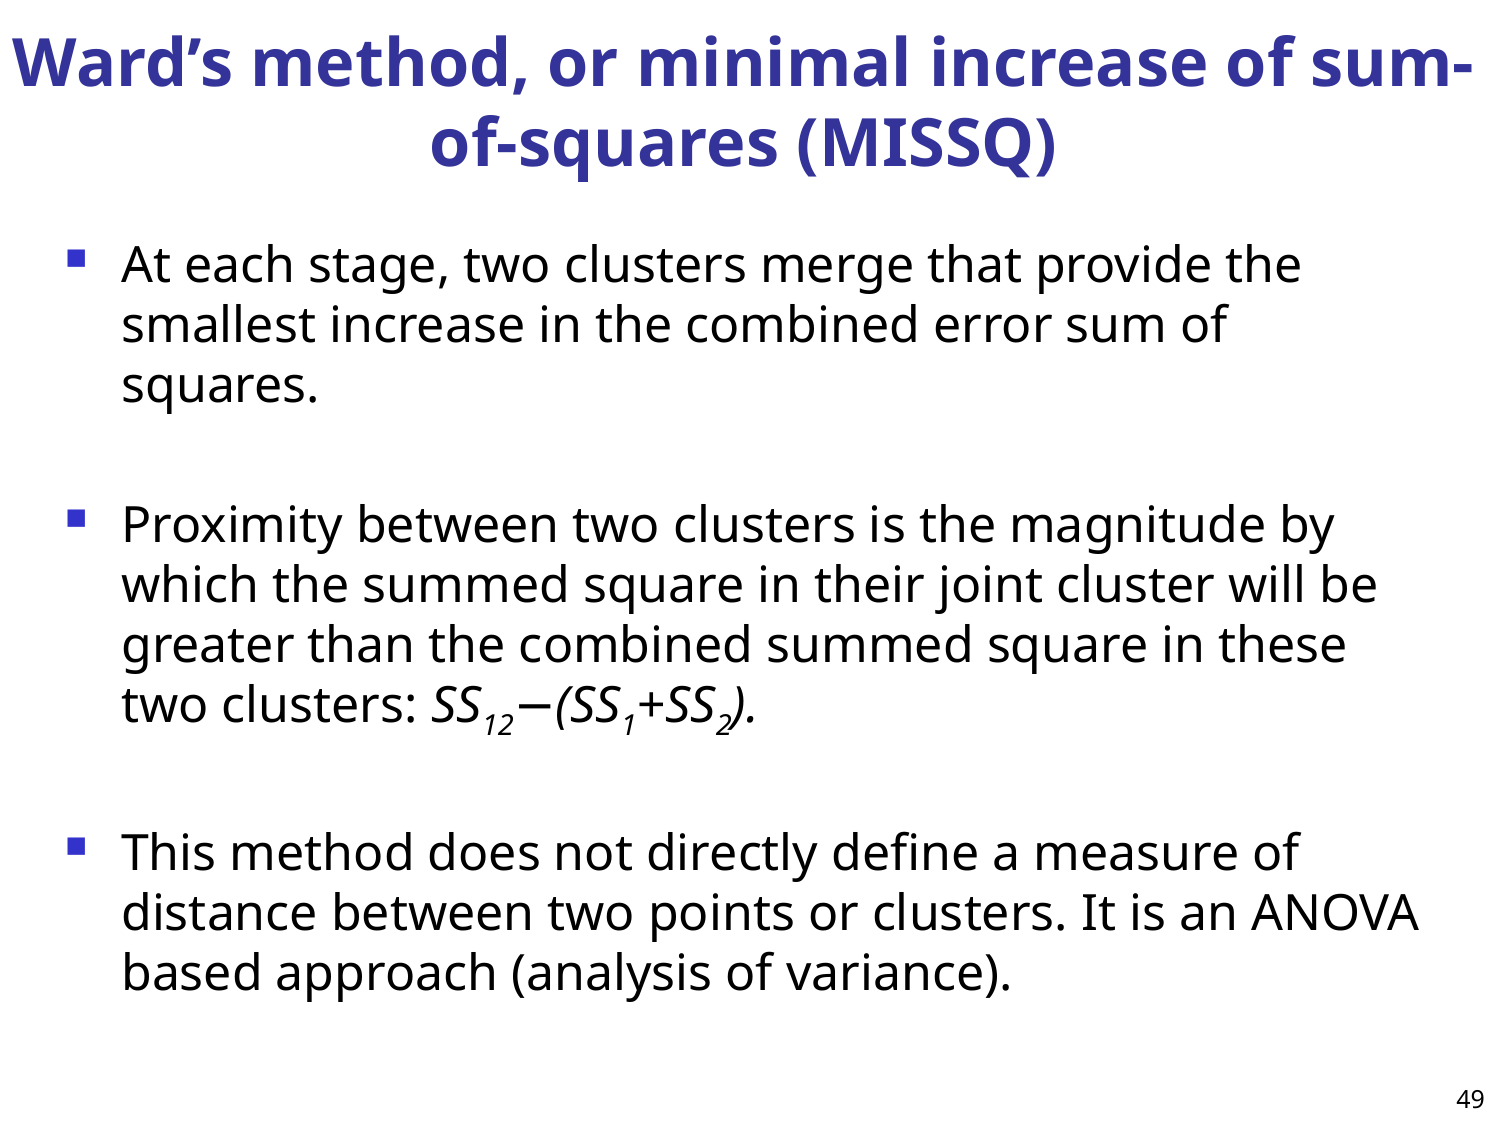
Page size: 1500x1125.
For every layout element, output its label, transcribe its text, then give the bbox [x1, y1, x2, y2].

title Ward’s method, or minimal increase of sum-of-squares (MISSQ) [0, 87, 1495, 188]
slide_number 49 [1187, 1062, 1500, 1125]
list At each stage, two clusters merge that provide the smallest increase in the combined error sum of squares. Proximity between two clusters is the magnitude by which the summed square in their joint cluster will be greater than the combined summed square in these two clusters: SS12−(SS1+SS2). This method does not directly define a measure of distance between two points or clusters. It is an ANOVA based approach (analysis of variance). [50, 224, 1438, 1063]
